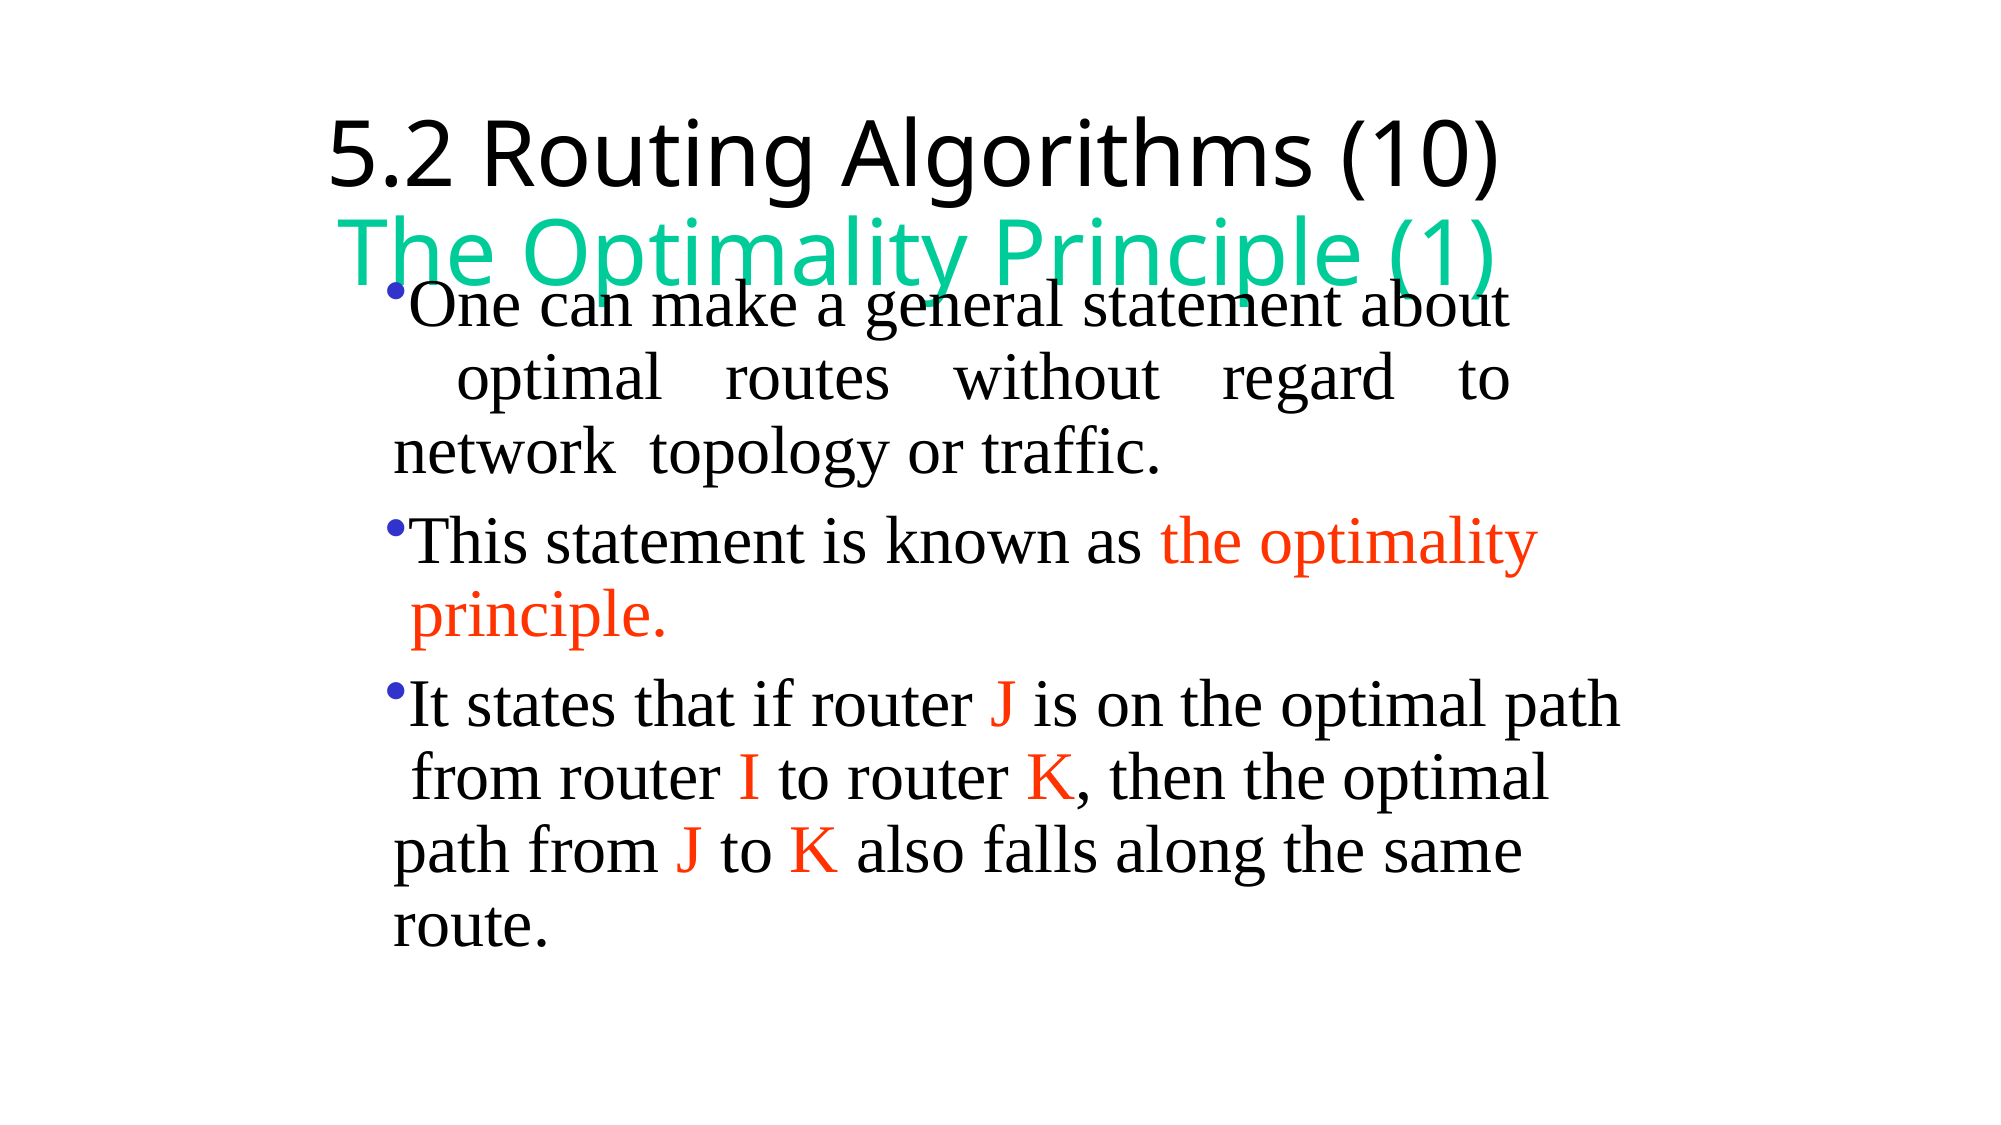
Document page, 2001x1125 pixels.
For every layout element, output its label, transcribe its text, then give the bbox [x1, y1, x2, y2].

title 5.2 Routing Algorithms (10) The Optimality Principle (1) [305, 90, 1585, 306]
text_box One can make a general statement about optimal routes without regard to network topology or traffic. This statement is known as the optimality principle. It states that if router J is on the optimal path from router I to router K, then the optimal path from J to K also falls along the same route. [382, 255, 1628, 960]
